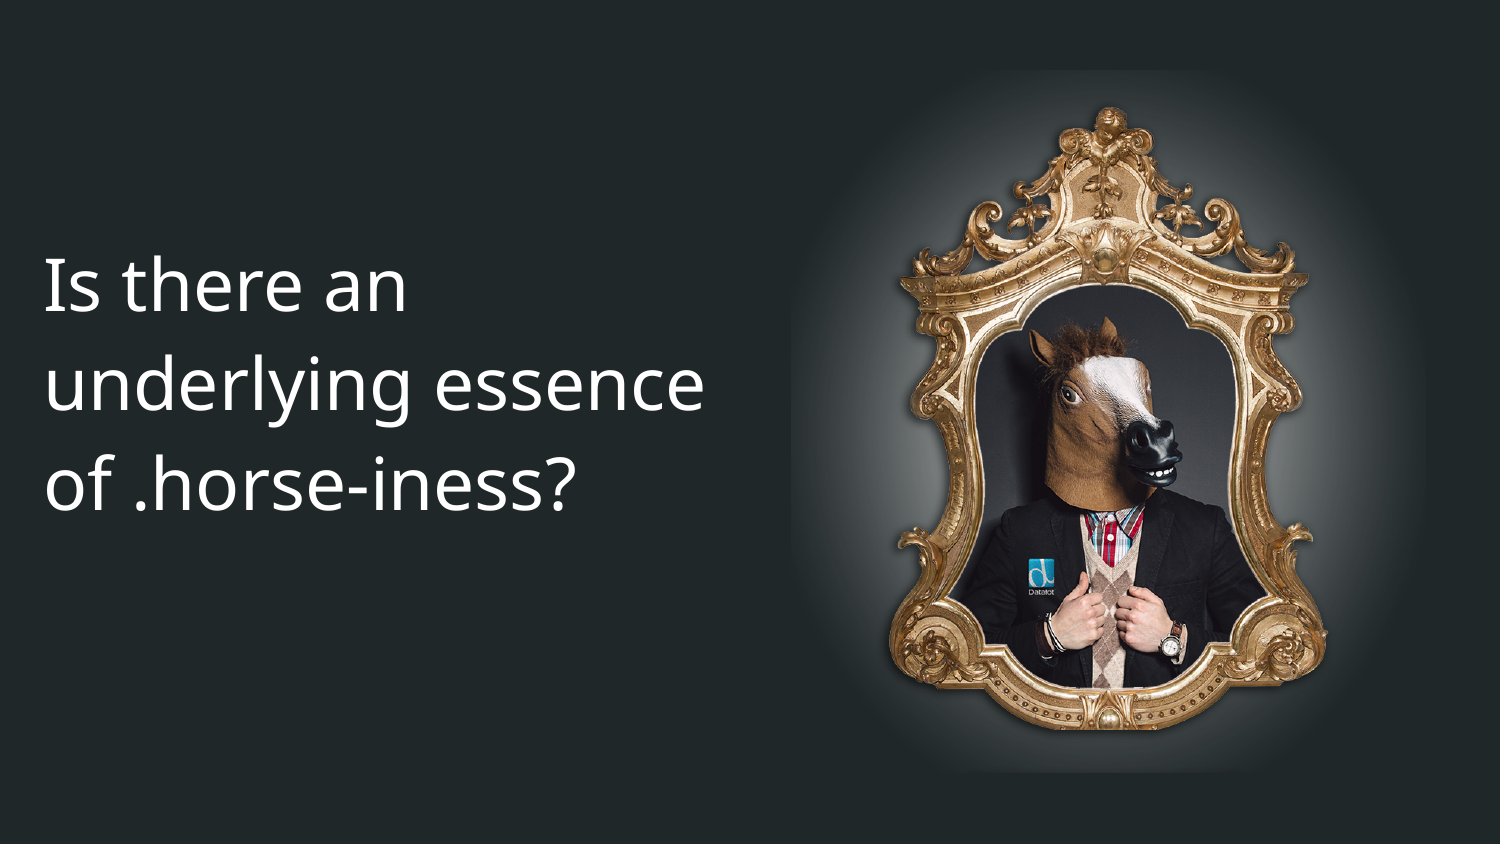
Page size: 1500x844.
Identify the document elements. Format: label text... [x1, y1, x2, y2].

picture [790, 70, 1427, 773]
title Is there an underlying essence of .horse-iness? [28, 197, 724, 547]
